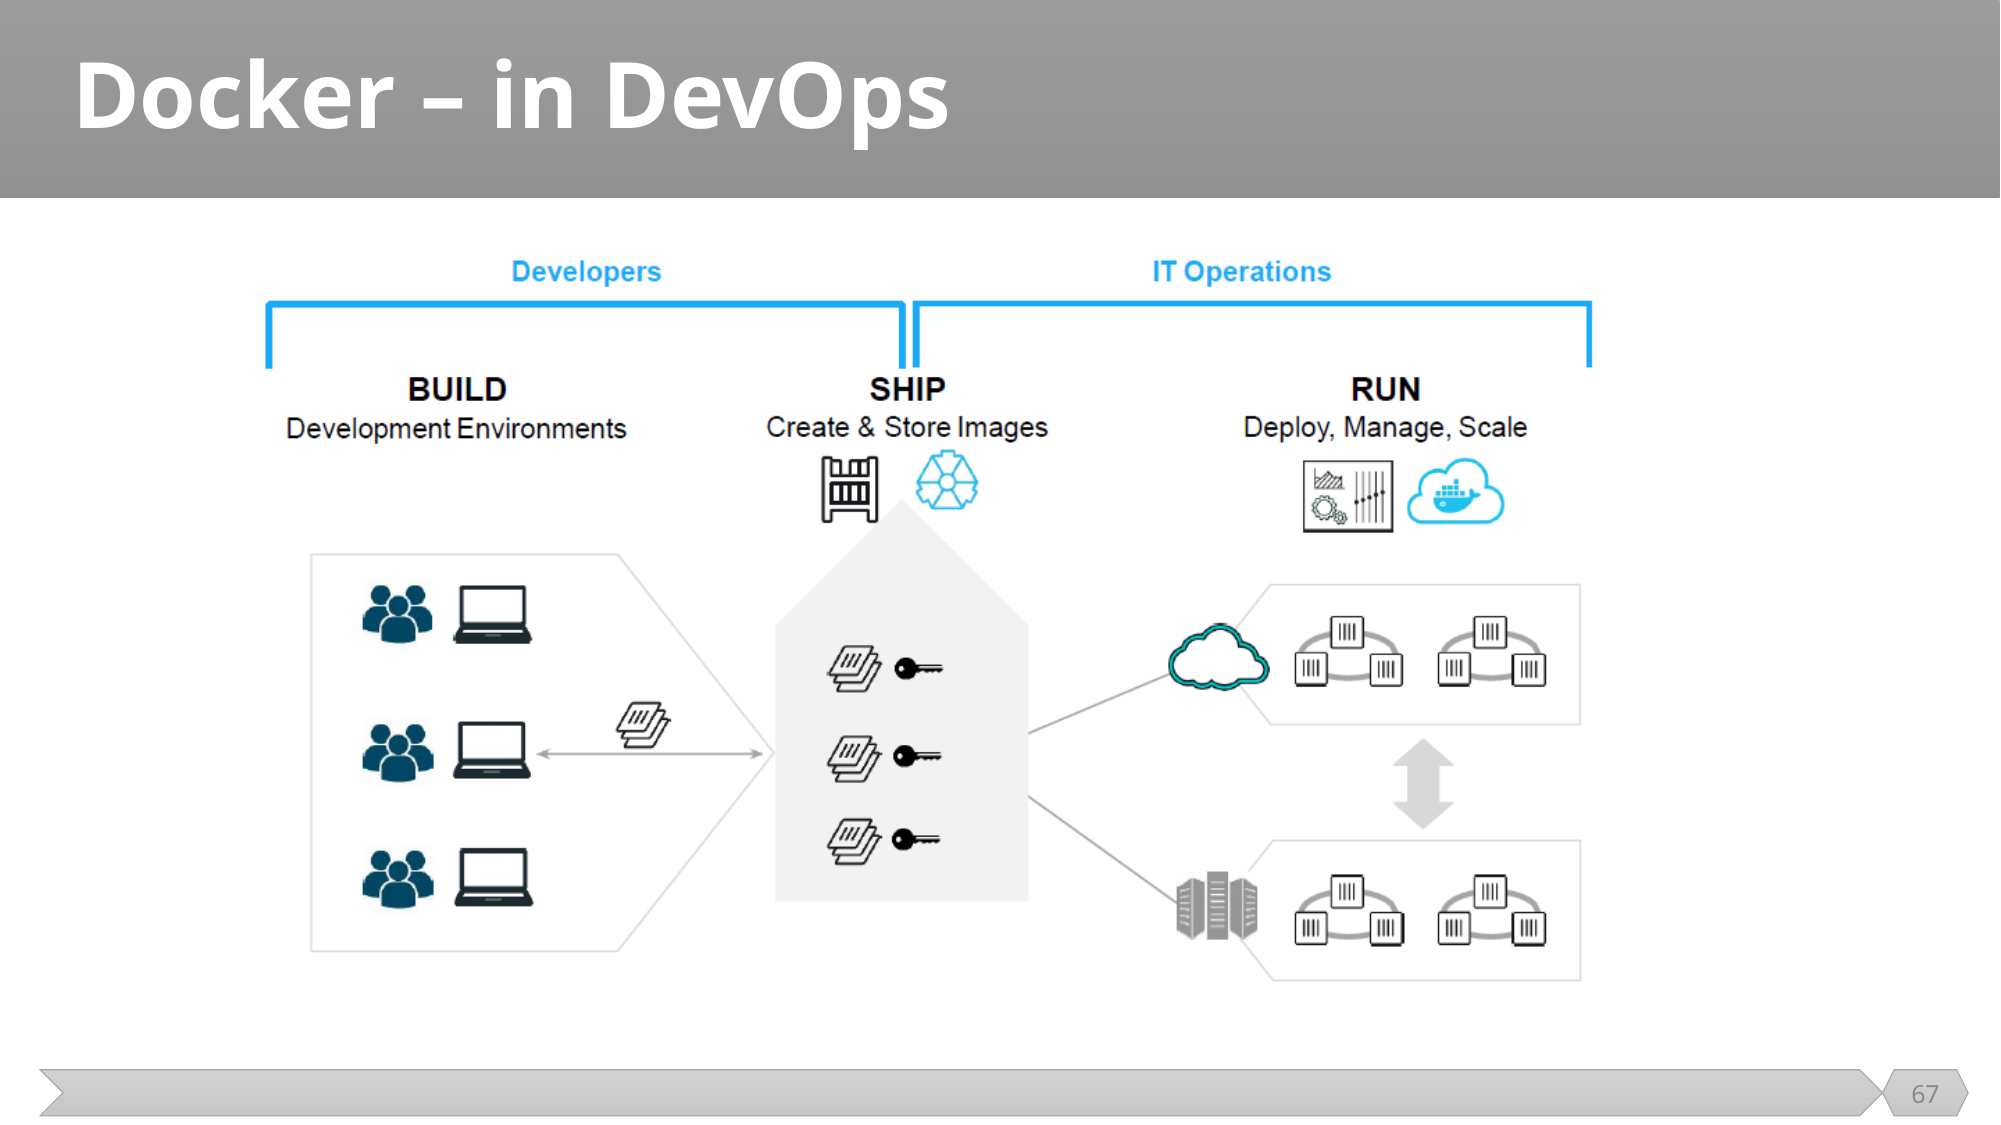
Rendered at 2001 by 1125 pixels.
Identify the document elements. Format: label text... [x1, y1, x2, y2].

slide_number 67 [1882, 1065, 1969, 1125]
picture [249, 244, 1620, 1019]
title Docker – in DevOps [56, 0, 1969, 199]
